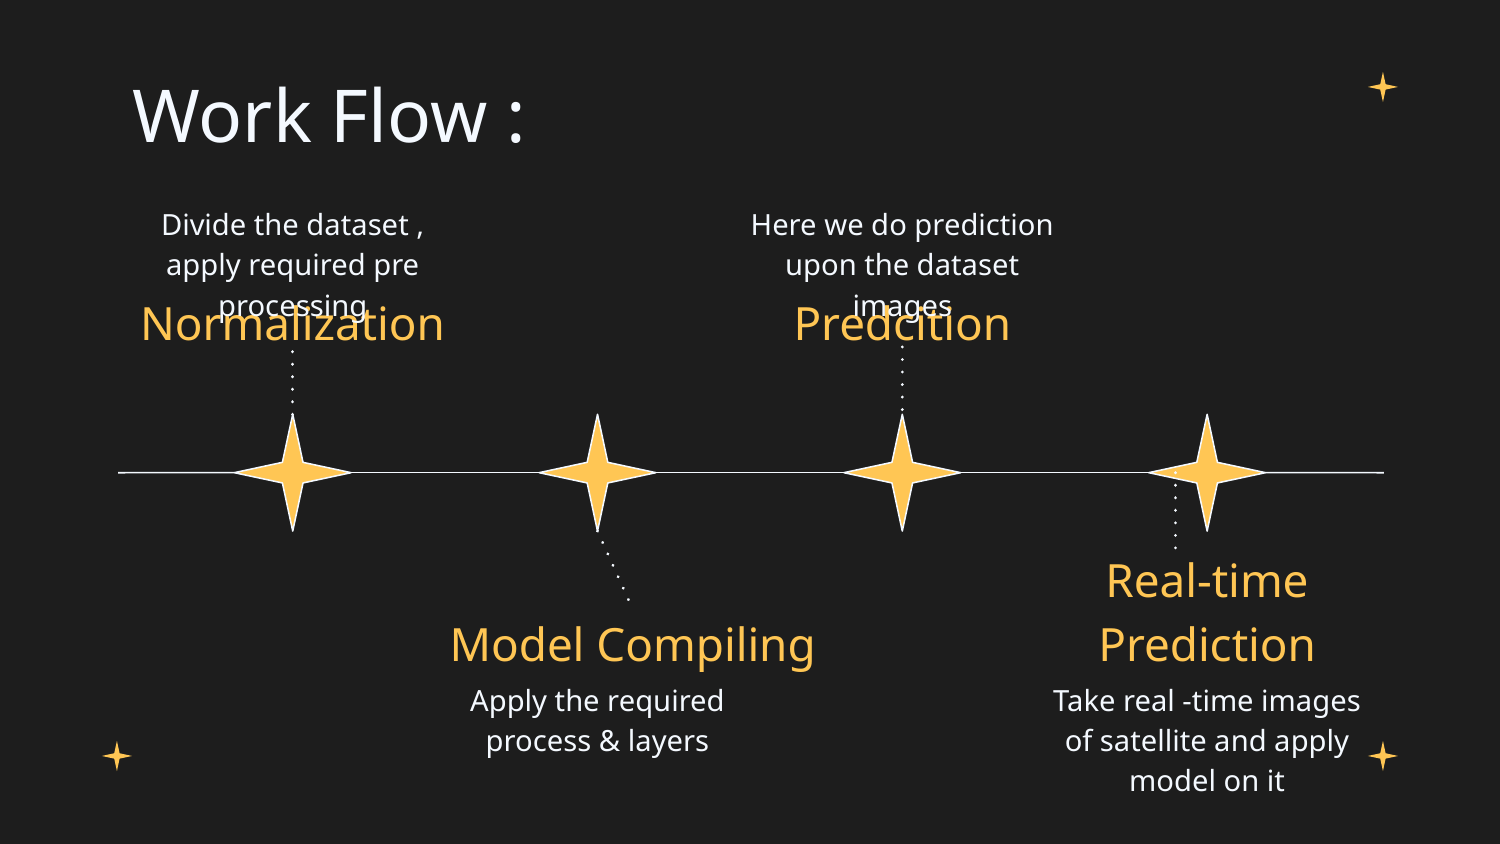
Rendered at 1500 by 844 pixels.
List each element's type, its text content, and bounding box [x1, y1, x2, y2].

text_box Apply the required process & layers [421, 662, 774, 756]
text_box [845, 419, 960, 532]
text_box [235, 419, 350, 532]
text_box Normalization [116, 281, 469, 347]
text_box Real-time Prediction [1031, 609, 1383, 662]
text_box Take real -time images of satellite and apply model on it [1031, 662, 1383, 799]
text_box Here we do prediction upon the dataset images [726, 186, 1079, 281]
text_box [540, 414, 655, 529]
text_box Model Compiling [421, 609, 844, 686]
text_box Predcition [726, 281, 1079, 347]
text_box Divide the dataset , apply required pre processing [116, 186, 469, 281]
text_box [1150, 414, 1265, 532]
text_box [597, 530, 634, 610]
title Work Flow : [116, 54, 1383, 149]
